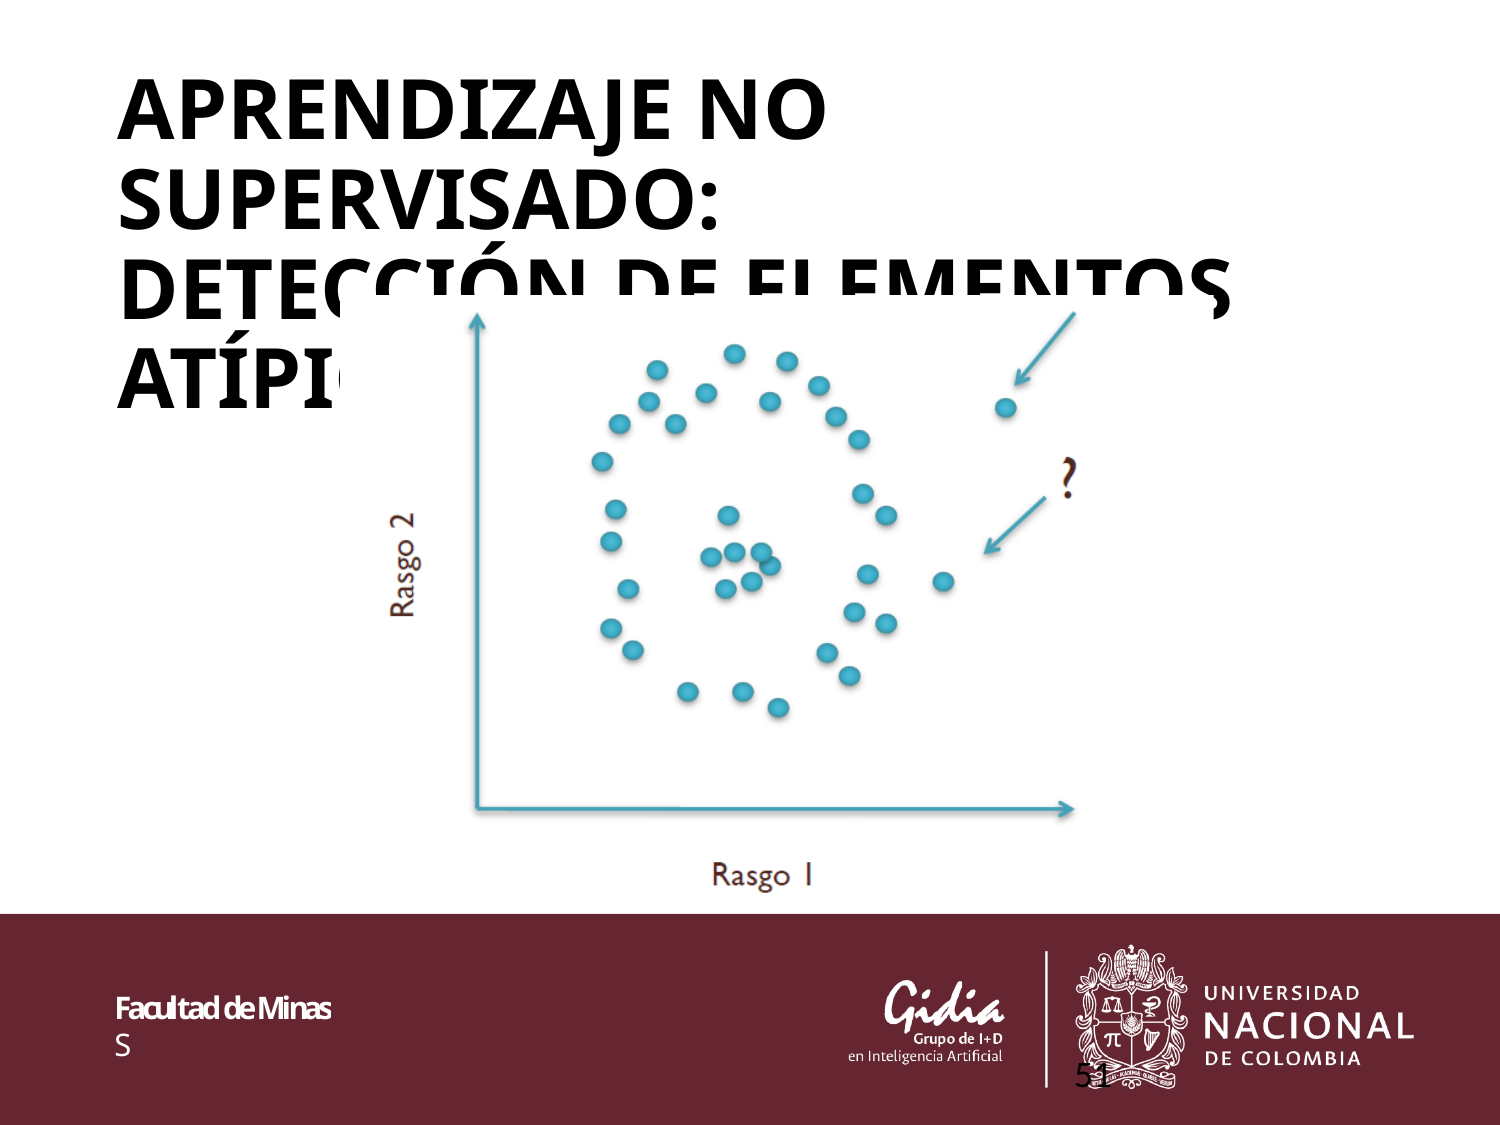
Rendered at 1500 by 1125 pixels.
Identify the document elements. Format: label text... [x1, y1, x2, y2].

picture [773, 933, 1493, 1105]
slide_number 51 [1059, 1042, 1397, 1103]
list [340, 295, 1214, 902]
title APRENDIZAJE NO SUPERVISADO: DETECCIÓN DE ELEMENTOS ATÍPICOS [103, 59, 1397, 278]
